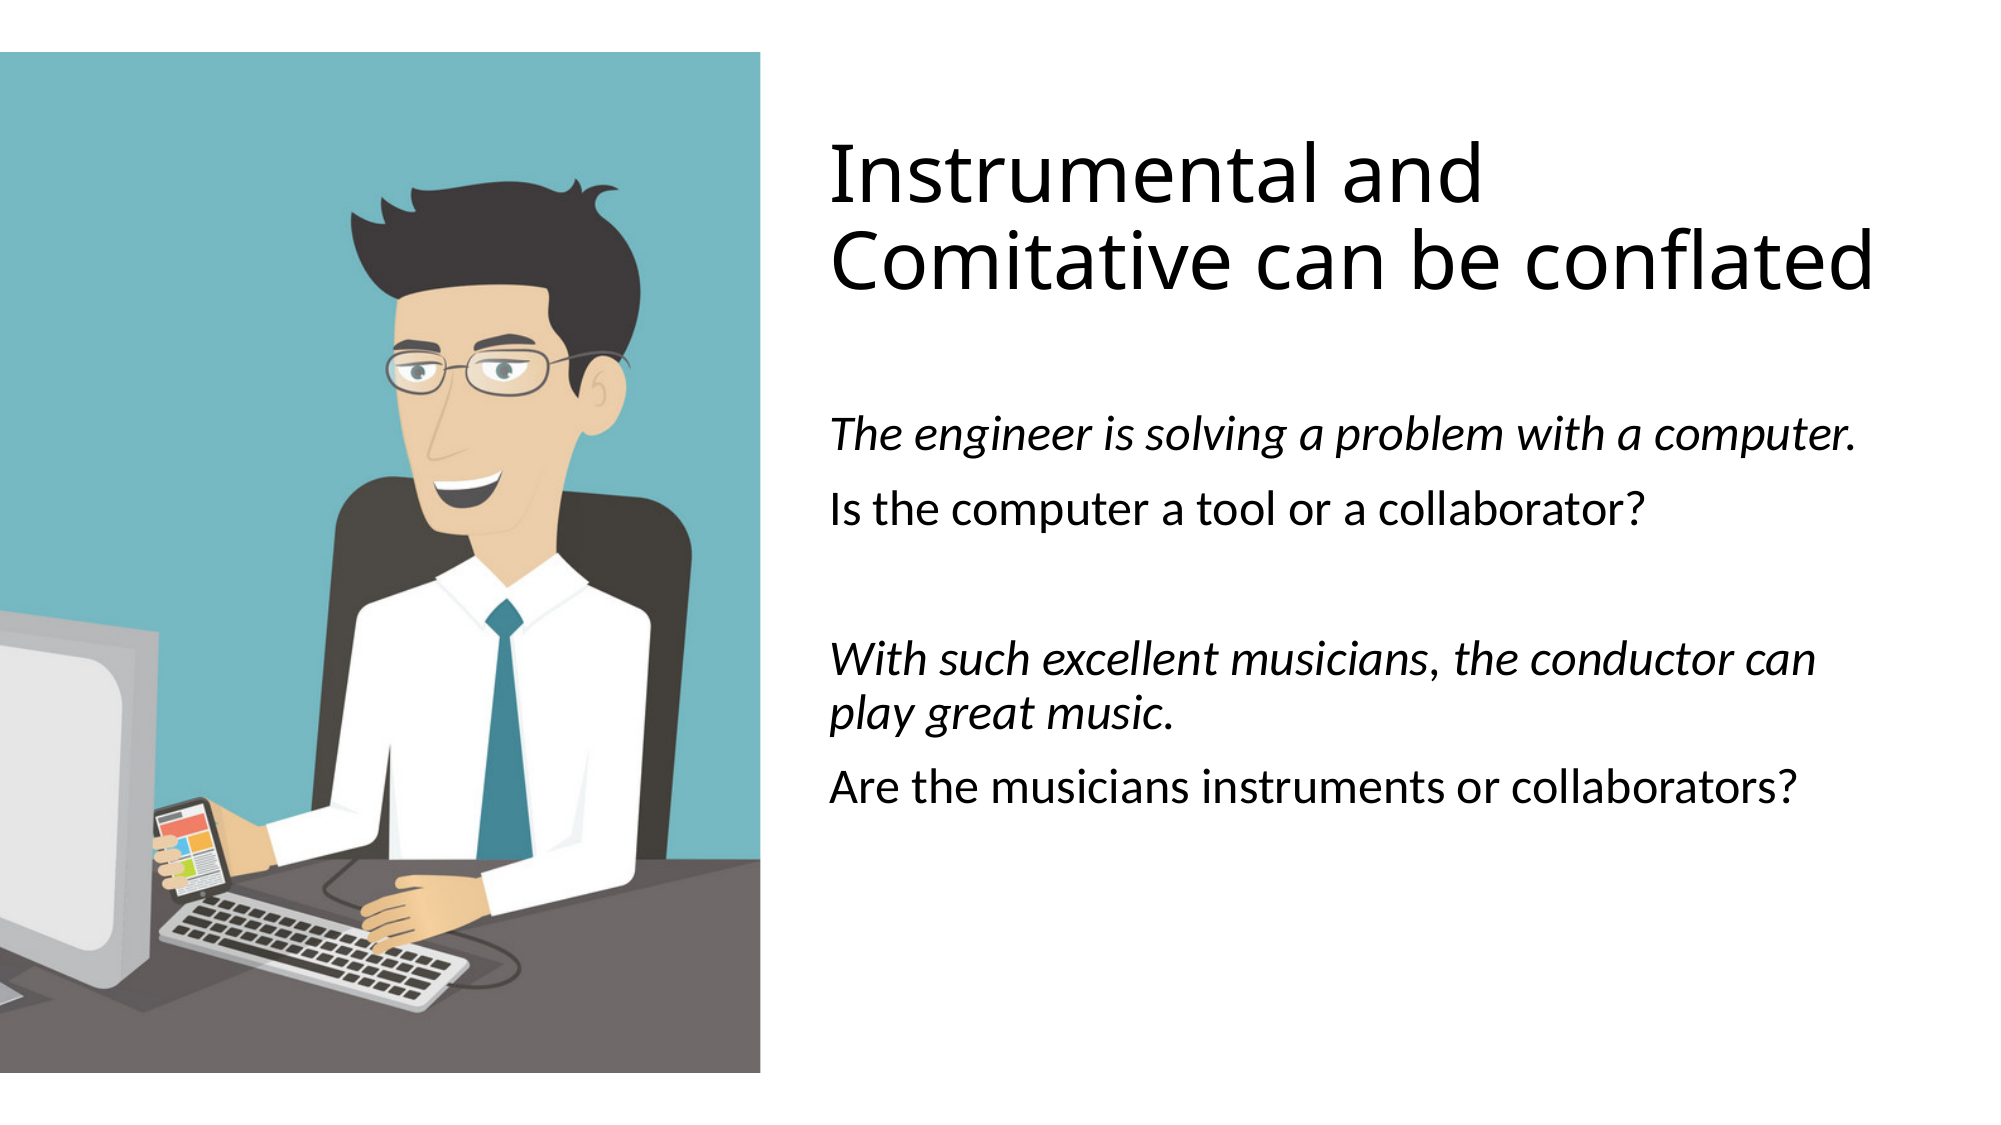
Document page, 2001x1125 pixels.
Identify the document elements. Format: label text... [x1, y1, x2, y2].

list The engineer is solving a problem with a computer. Is the computer a tool or a collaborator? With such excellent musicians, the conductor can play great music. Are the musicians instruments or collaborators? [814, 399, 1895, 1021]
title Instrumental and Comitative can be conflated [814, 103, 1895, 315]
picture [0, 51, 761, 1073]
